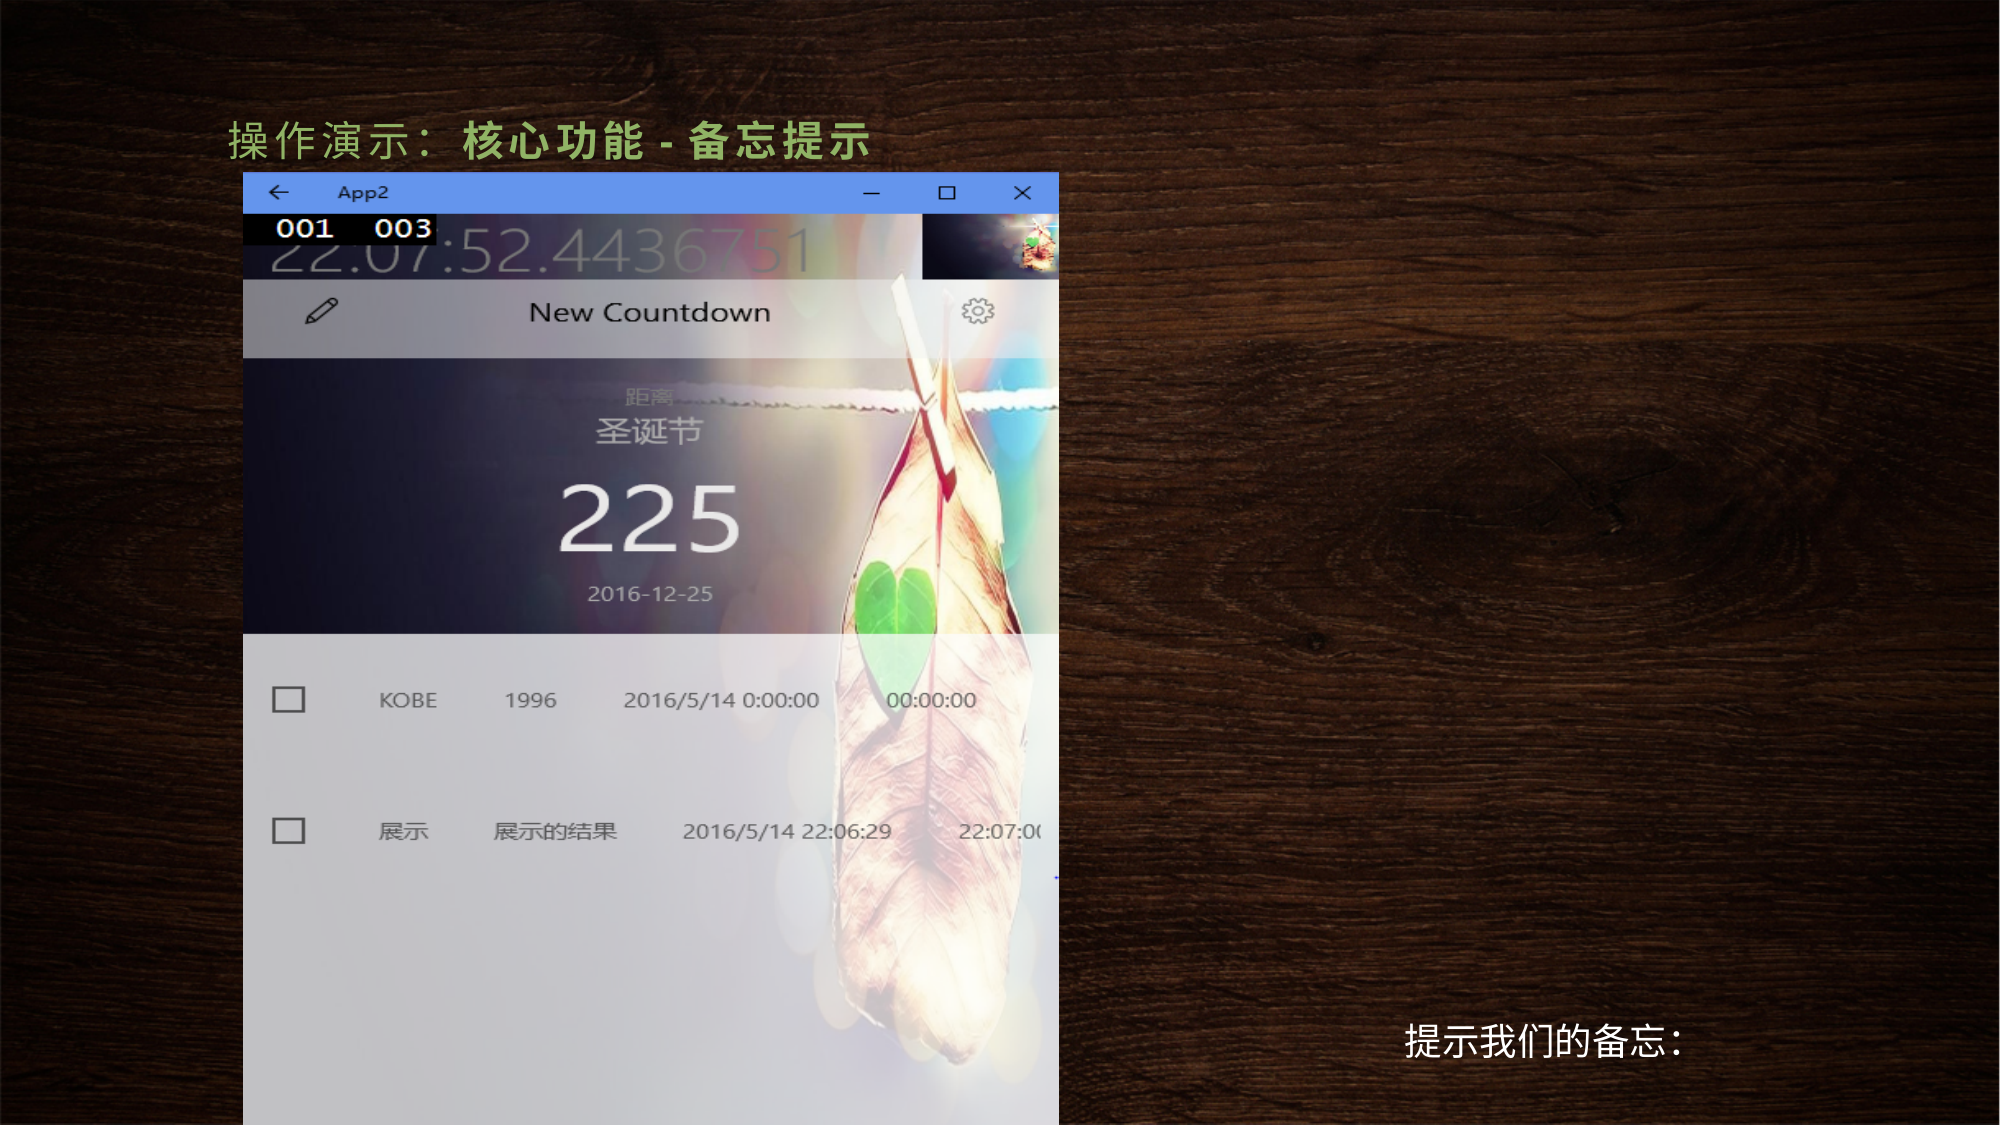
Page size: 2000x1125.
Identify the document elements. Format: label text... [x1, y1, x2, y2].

title 提示我们的备忘： [1389, 739, 1866, 1071]
picture [0, 0, 2000, 1125]
list 操作演示：核心功能-备忘提示 [212, 112, 1450, 288]
